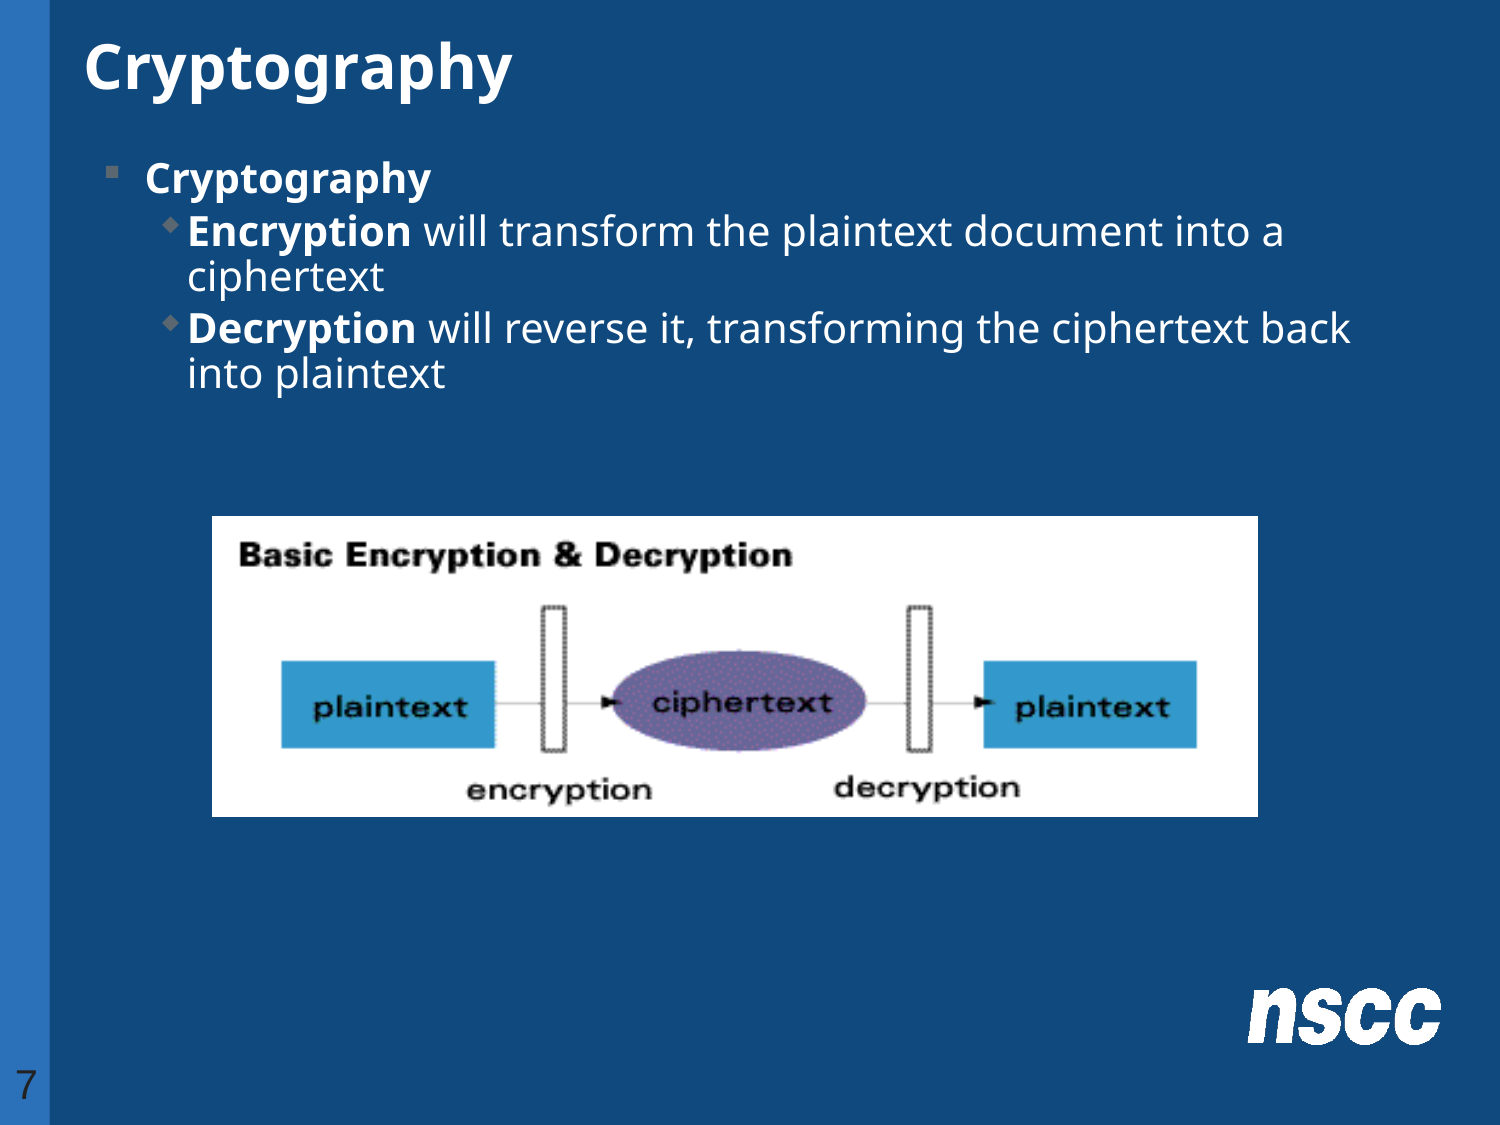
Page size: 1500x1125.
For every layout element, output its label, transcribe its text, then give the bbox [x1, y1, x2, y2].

picture [1246, 986, 1442, 1046]
list Cryptography Encryption will transform the plaintext document into a ciphertext Decryption will reverse it, transforming the ciphertext back into plaintext [87, 149, 1438, 475]
slide_number 7 [0, 1050, 65, 1111]
title Cryptography [75, 27, 961, 103]
picture [212, 516, 1258, 817]
